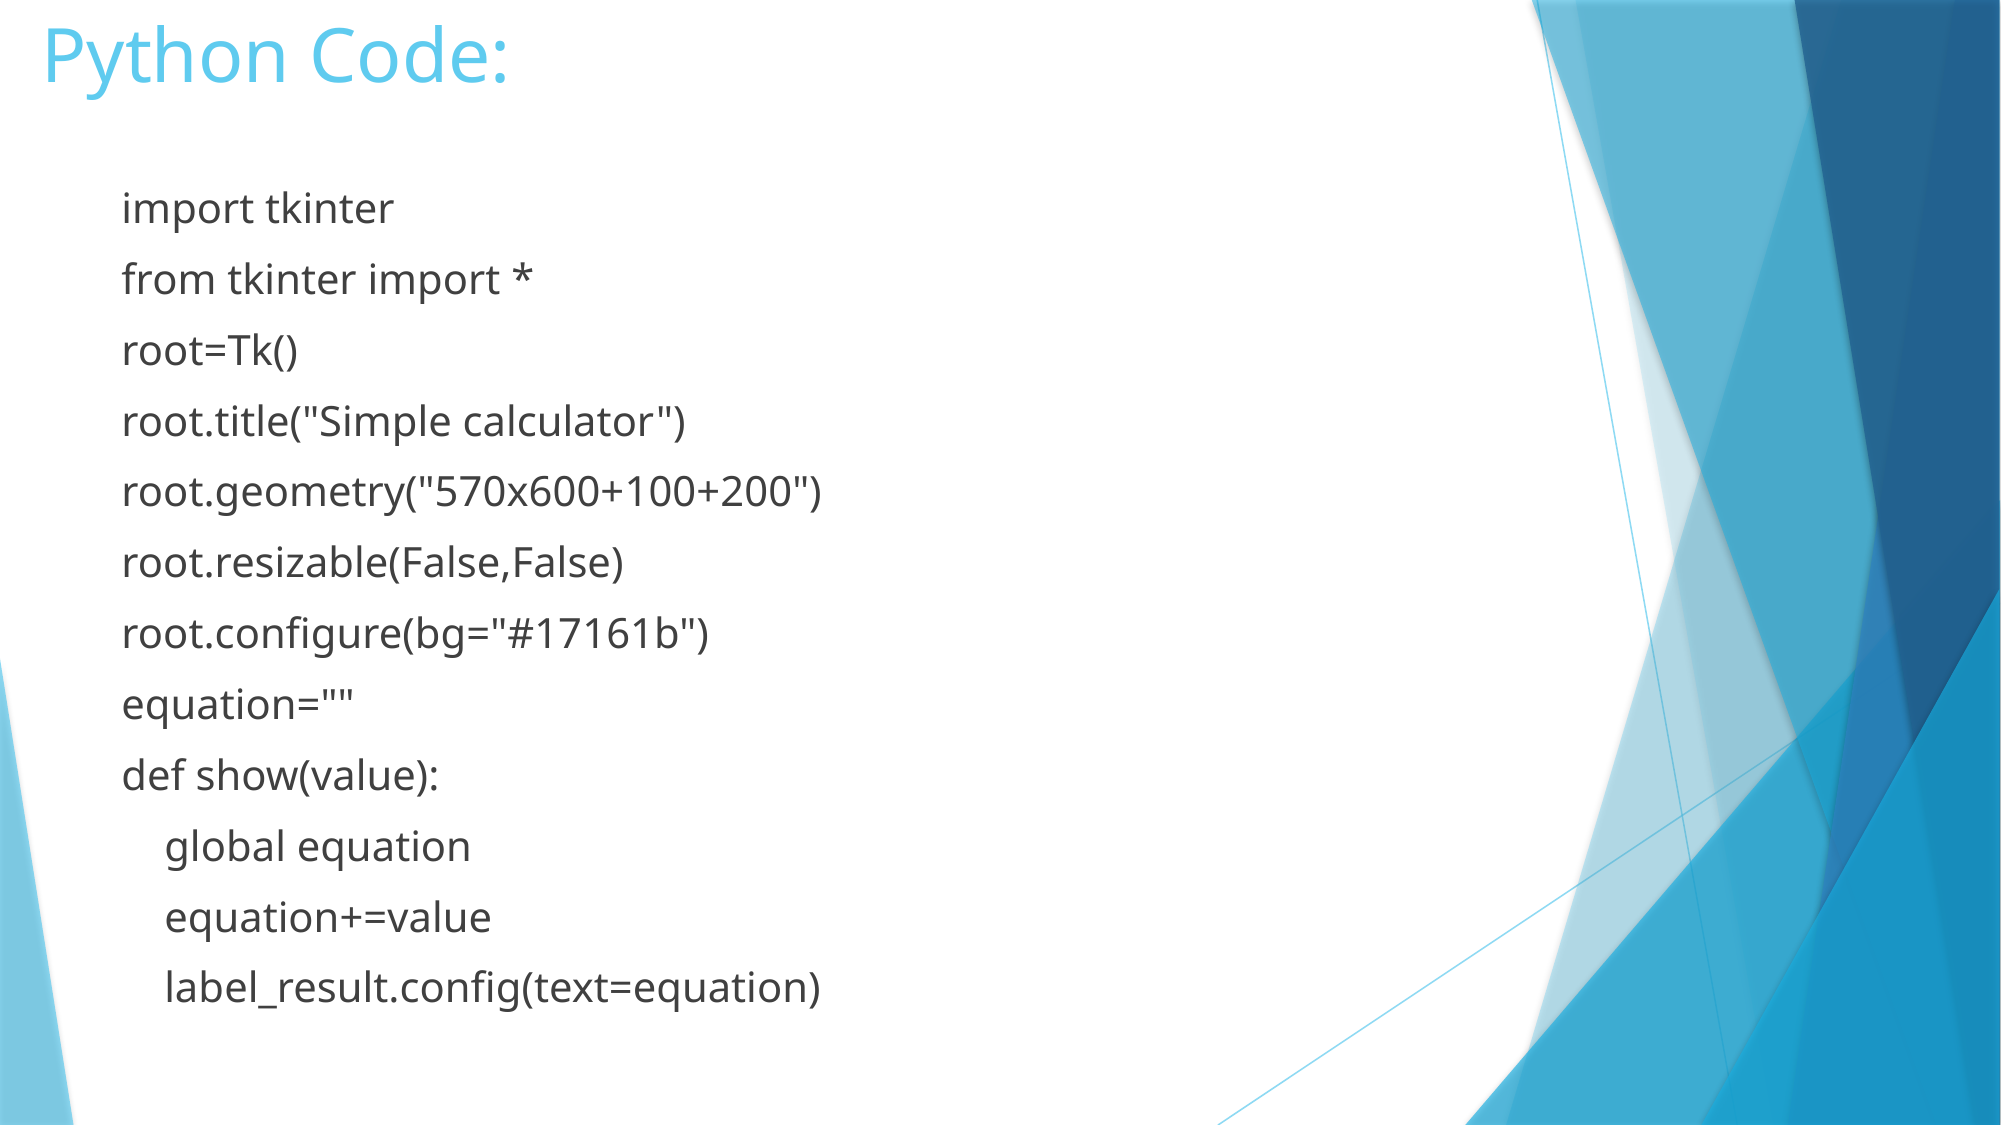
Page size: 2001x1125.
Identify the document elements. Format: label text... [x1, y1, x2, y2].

list import tkinter from tkinter import * root=Tk() root.title("Simple calculator") root.geometry("570x600+100+200") root.resizable(False,False) root.configure(bg="#17161b") equation="" def show(value): global equation equation+=value label_result.config(text=equation) [106, 174, 1582, 1030]
title Python Code: [26, 0, 639, 217]
